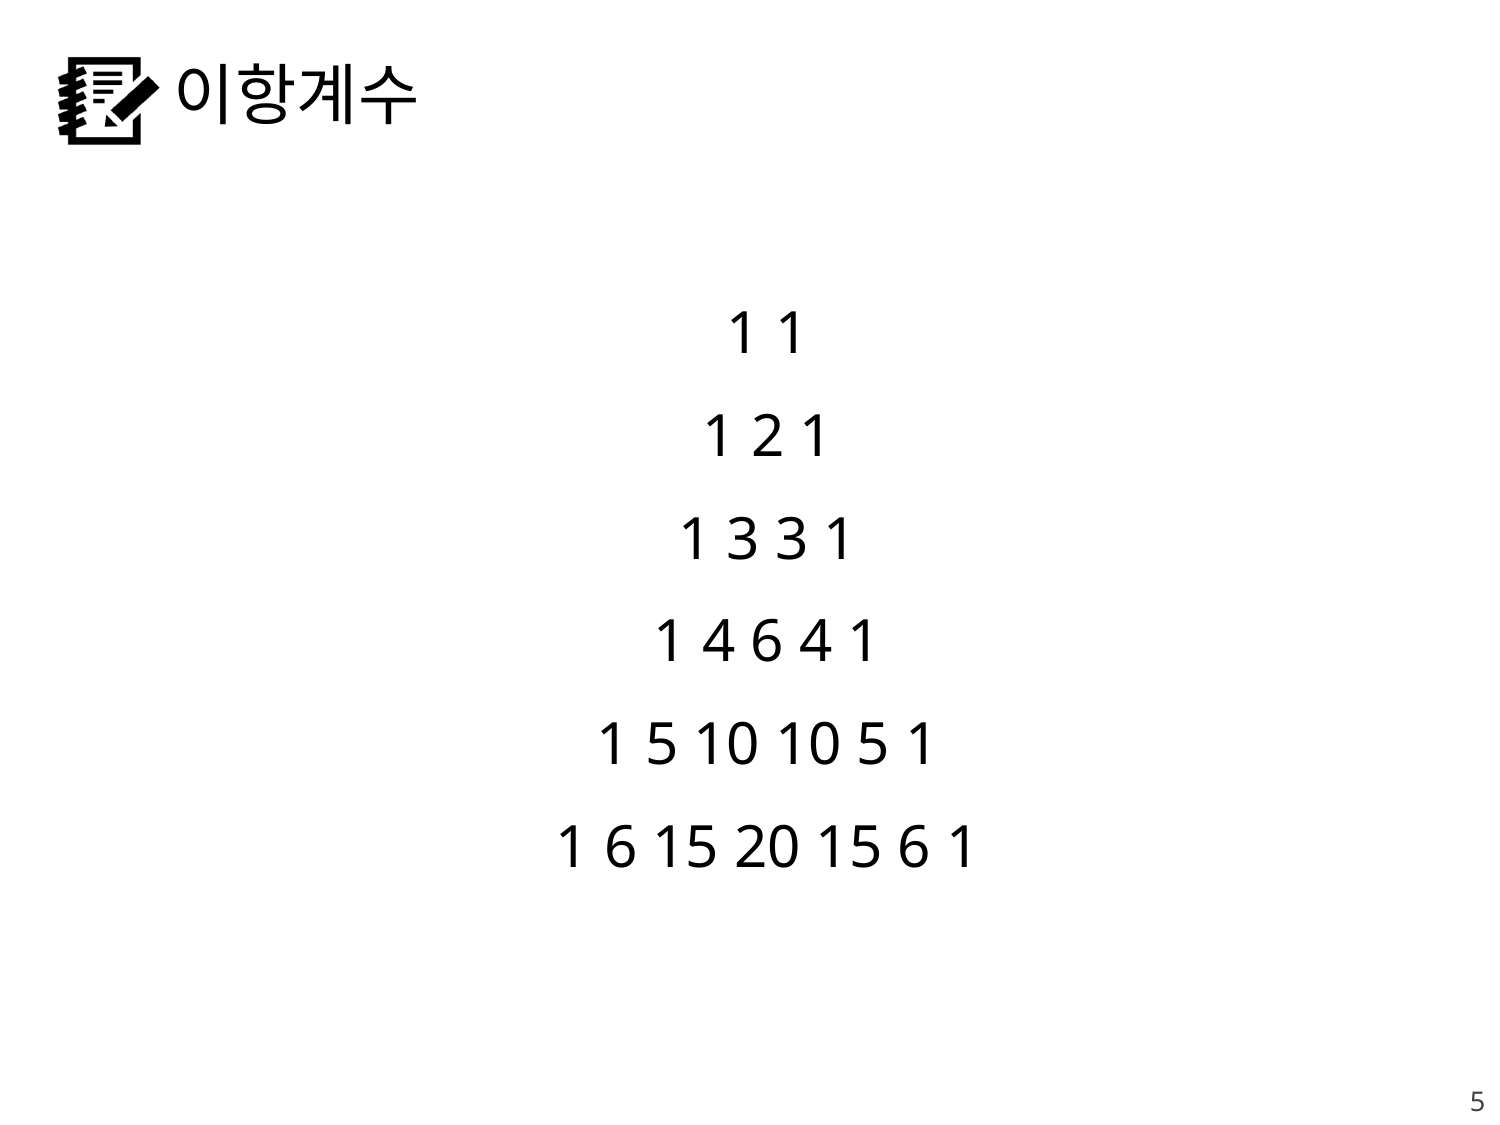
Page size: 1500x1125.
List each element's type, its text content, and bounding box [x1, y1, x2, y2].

slide_number 5 [1149, 1076, 1500, 1125]
title 이항계수 [159, 45, 1500, 176]
list 1 1 1 2 1 1 3 3 1 1 4 6 4 1 1 5 10 10 5 1 1 6 15 20 15 6 1 [395, 267, 1140, 929]
picture [55, 42, 162, 159]
